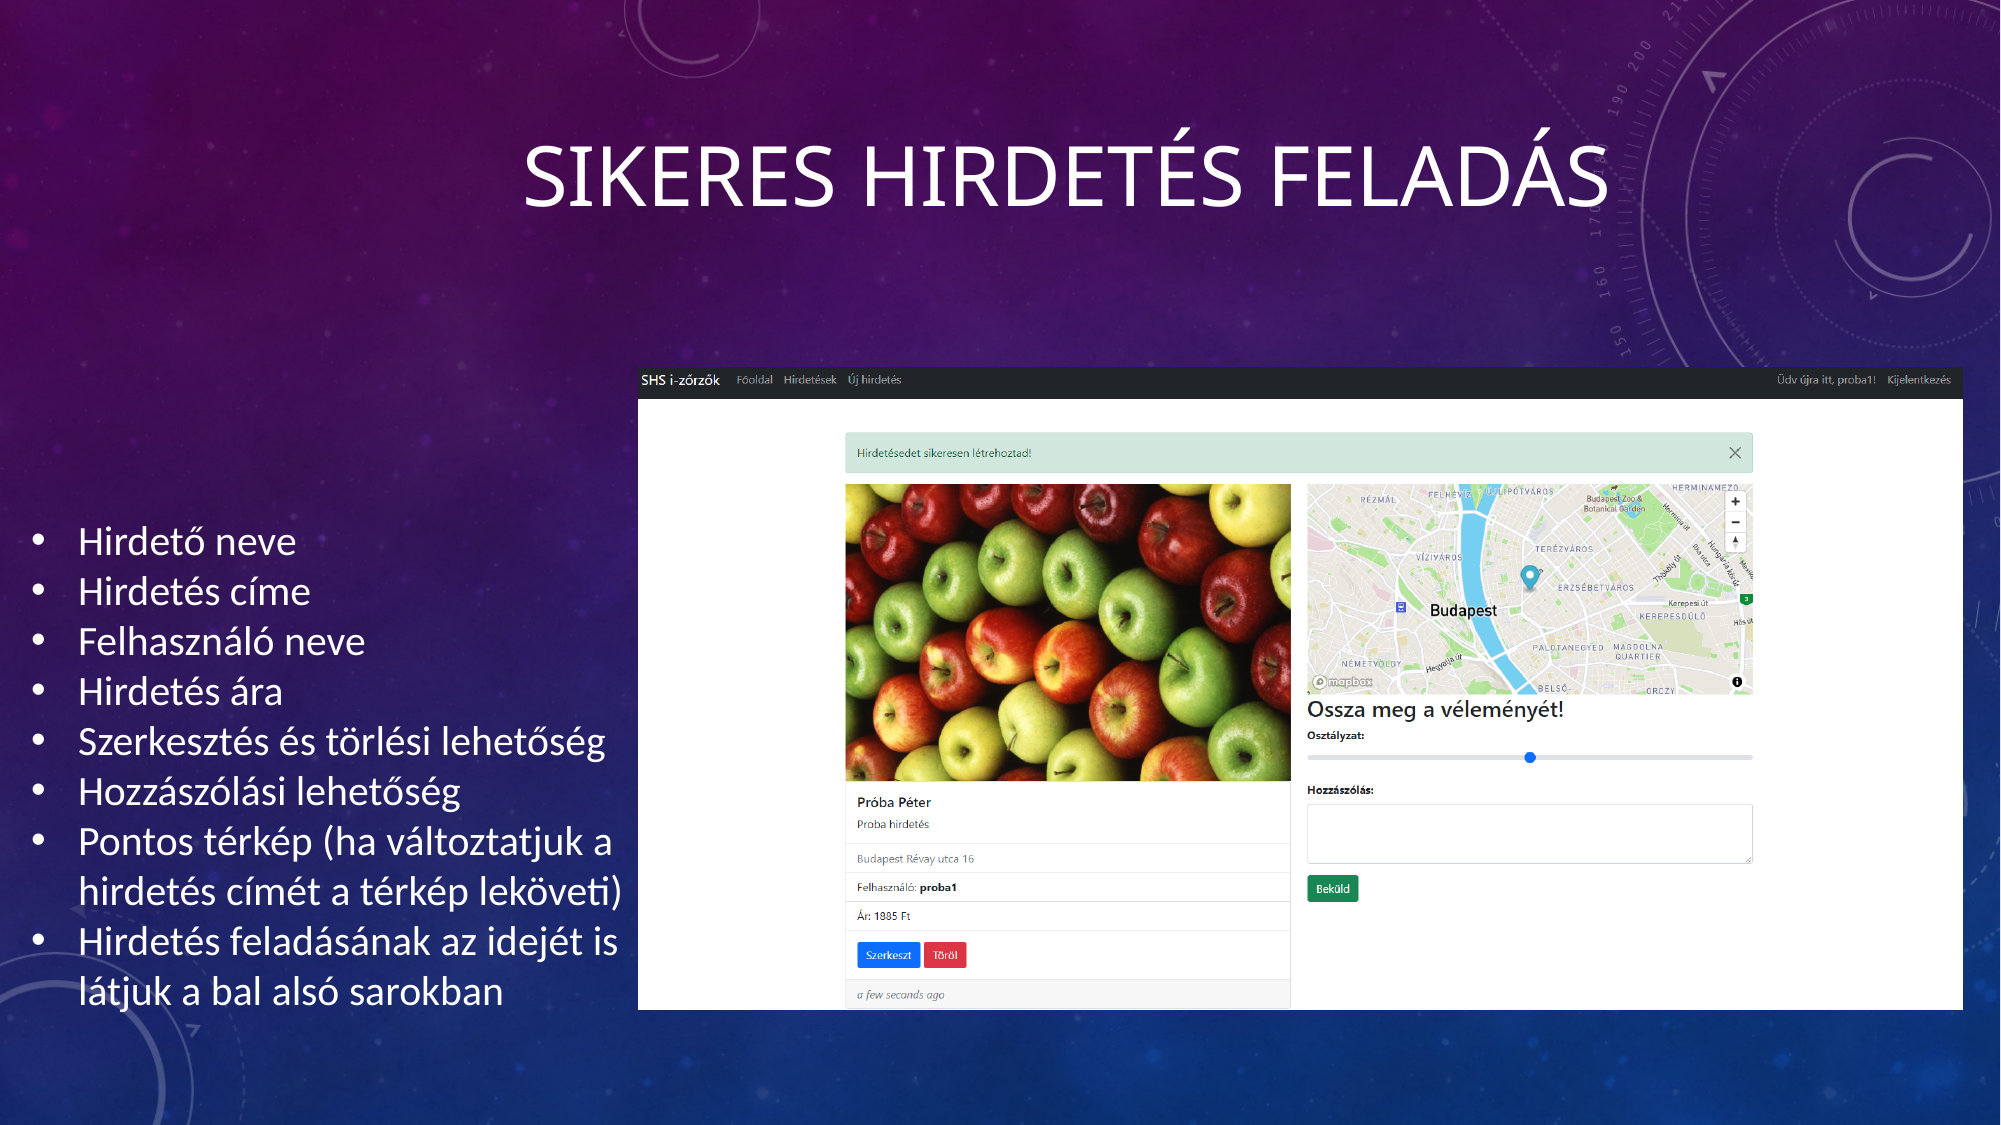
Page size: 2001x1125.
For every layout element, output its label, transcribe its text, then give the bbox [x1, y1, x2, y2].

text_box Sikeres hirdetés feladás [507, 115, 1906, 230]
picture [0, 0, 2001, 1125]
text_box Hirdető neve Hirdetés címe Felhasználó neve Hirdetés ára Szerkesztés és törlési lehetőség Hozzászólási lehetőség Pontos térkép (ha változtatjuk a hirdetés címét a térkép leköveti) Hirdetés feladásának az idejét is látjuk a bal alsó sarokban [16, 506, 639, 1072]
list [637, 367, 1963, 1010]
